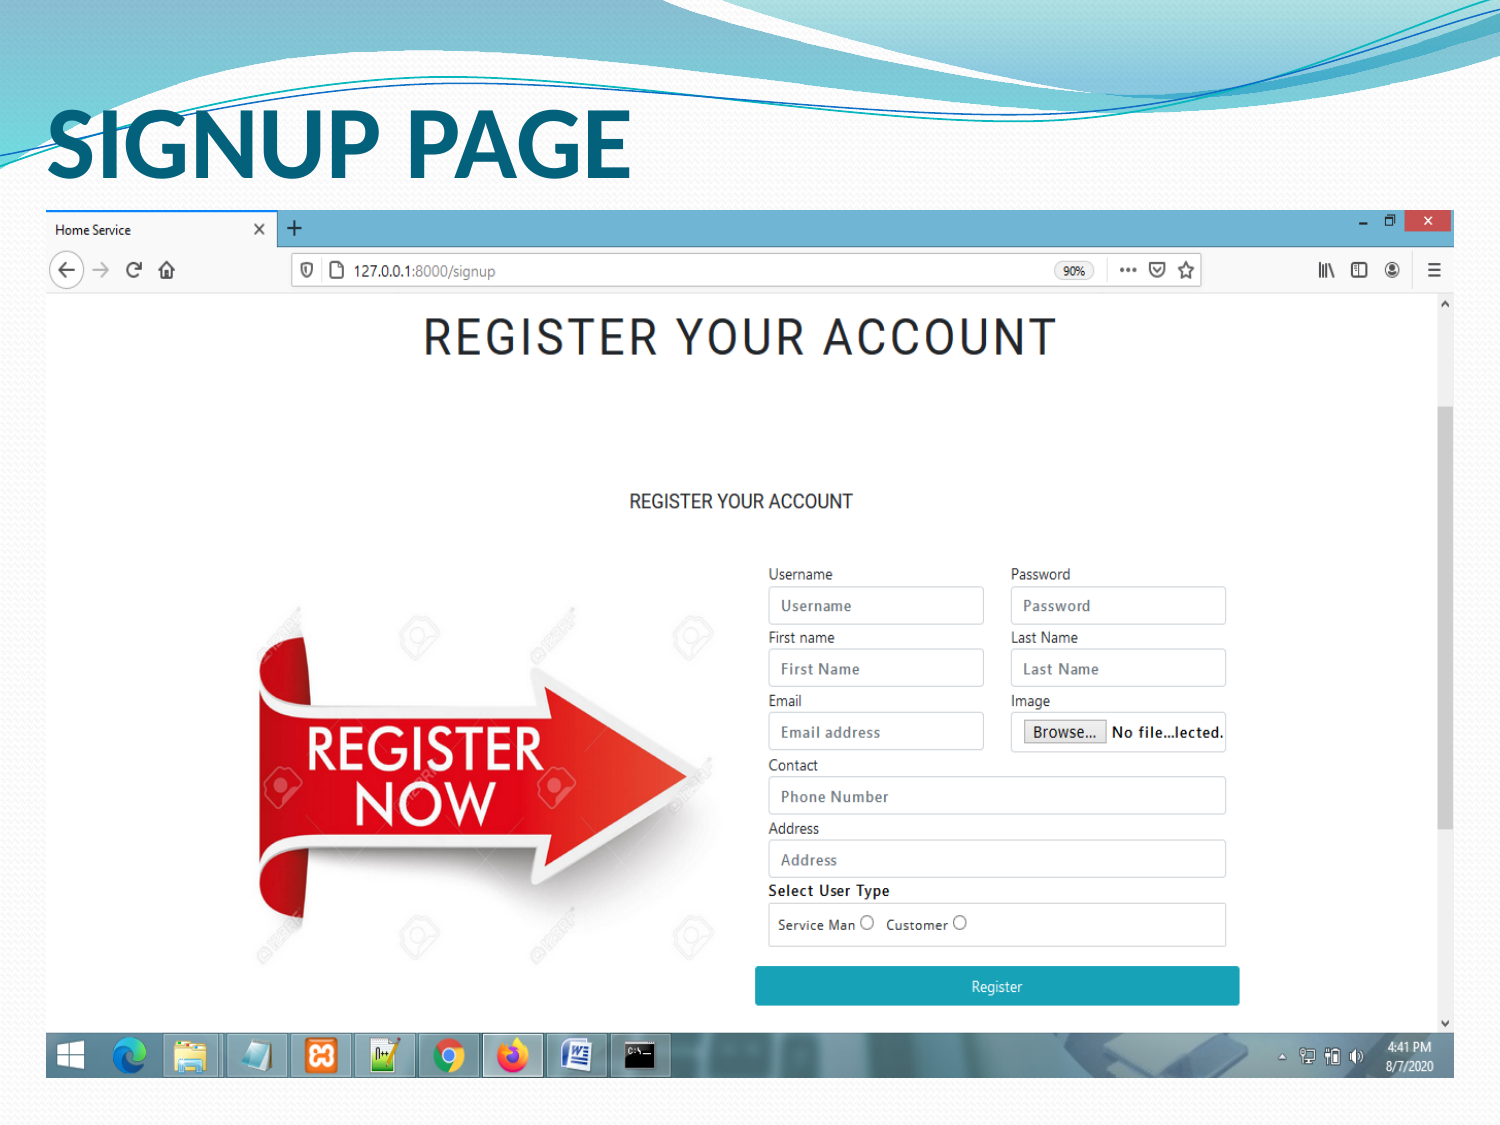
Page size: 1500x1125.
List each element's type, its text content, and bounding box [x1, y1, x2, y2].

title SIGNUP PAGE [46, 70, 1426, 200]
picture [46, 210, 1454, 1079]
